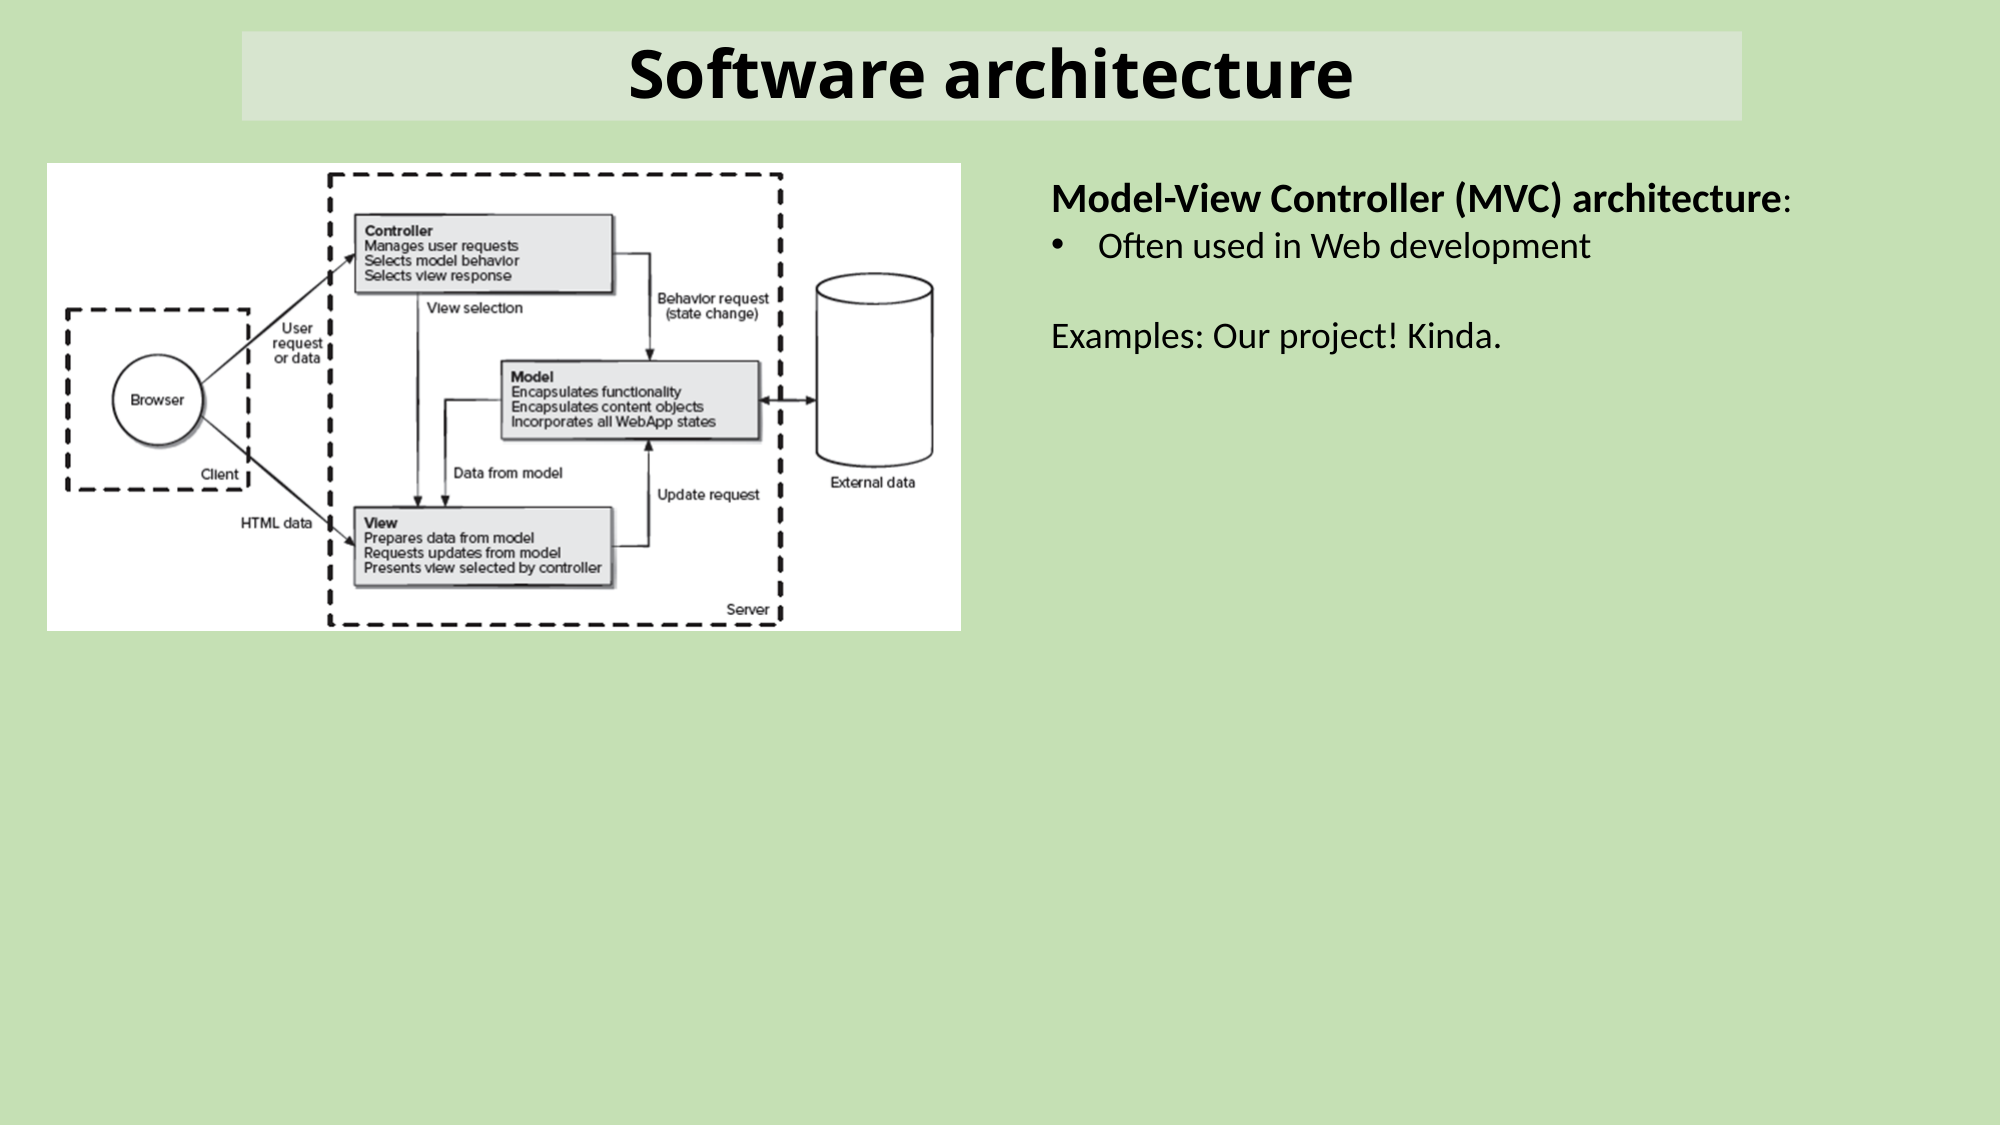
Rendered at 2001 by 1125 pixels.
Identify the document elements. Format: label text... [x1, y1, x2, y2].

text_box Model-View Controller (MVC) architecture: Often used in Web development Examples: Our project! Kinda. [1036, 163, 1983, 364]
picture [47, 163, 961, 631]
title Software architecture [241, 31, 1742, 121]
